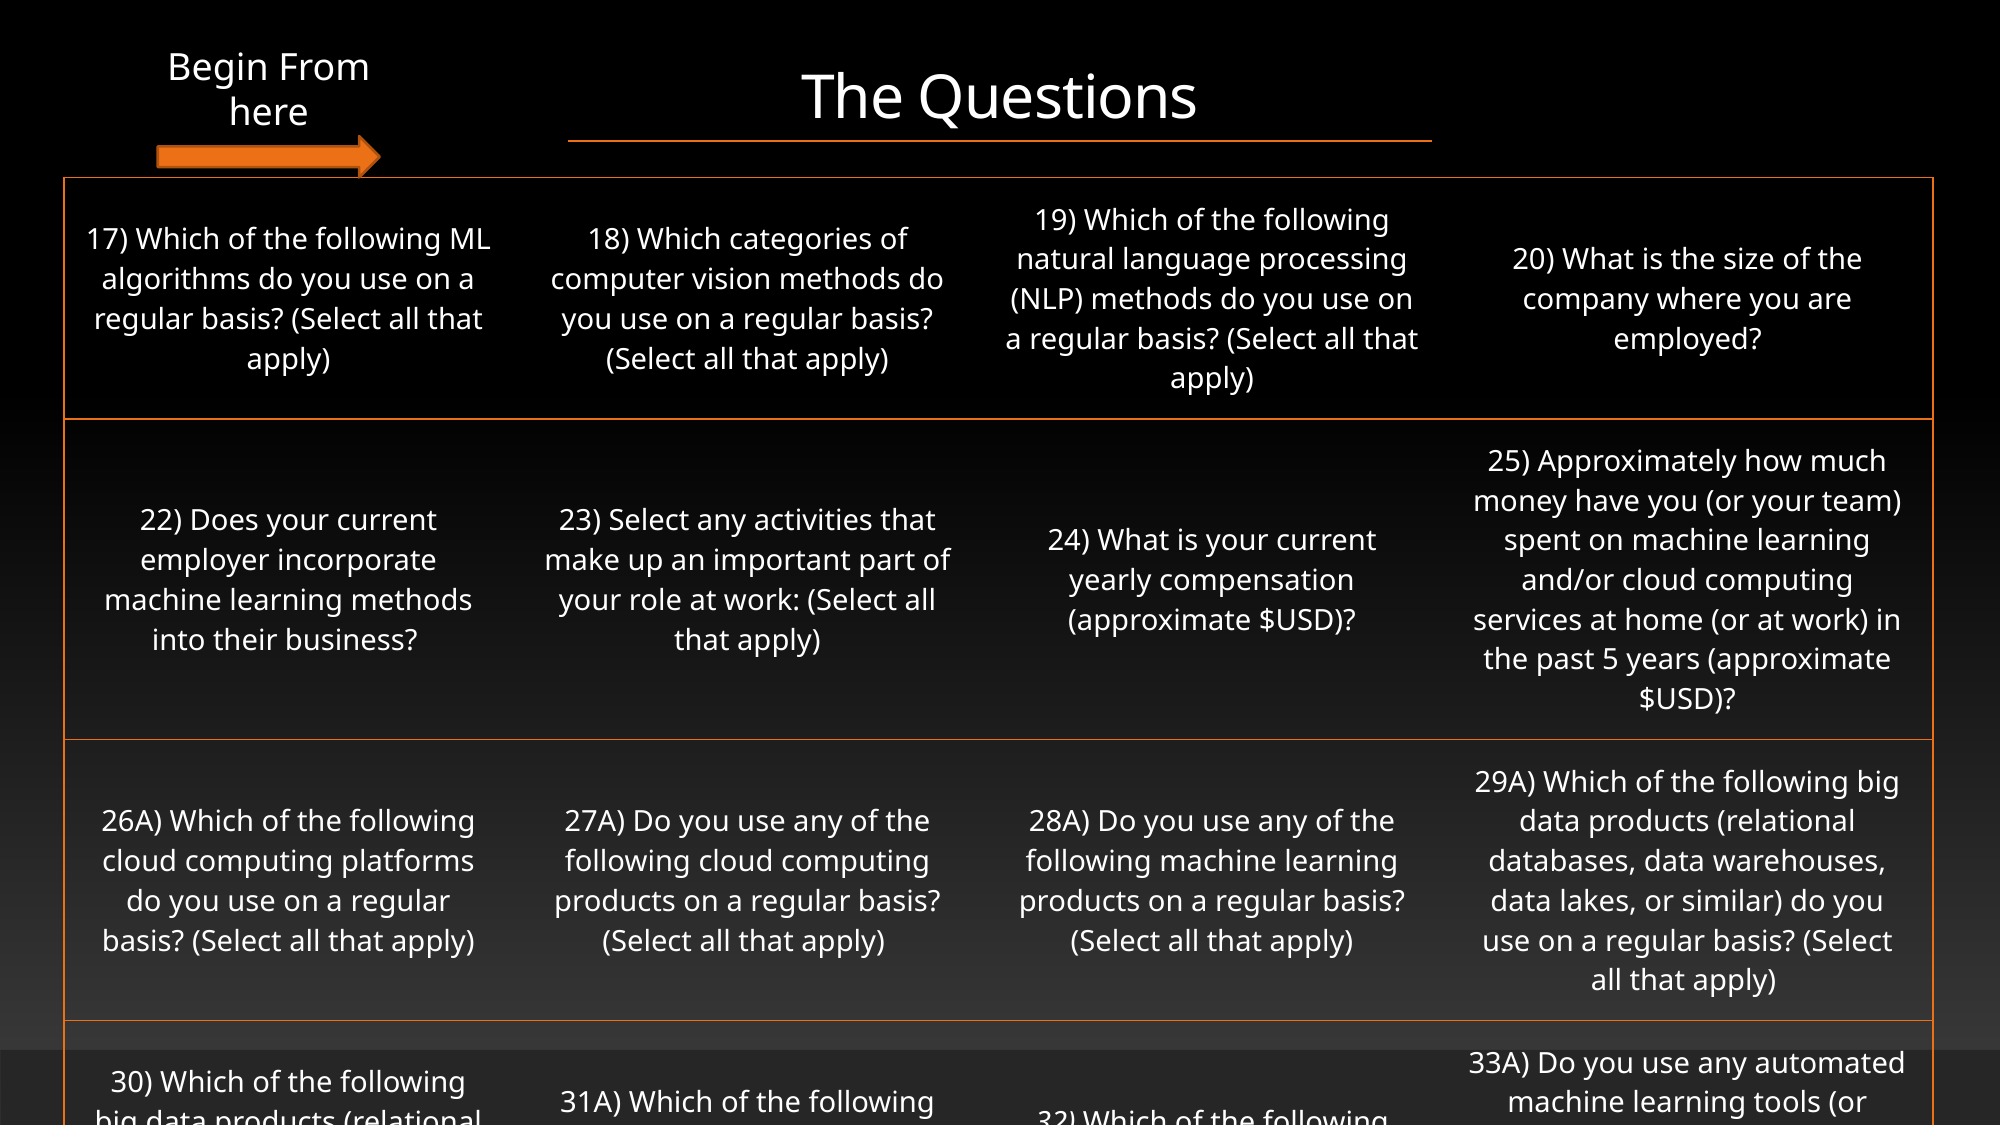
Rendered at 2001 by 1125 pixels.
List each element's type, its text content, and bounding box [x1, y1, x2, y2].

title The Questions [366, 50, 1825, 142]
table_cell 24) What is your current yearly compensation (approximate $USD)? [982, 420, 1442, 739]
table_cell 27A) Do you use any of the following cloud computing products on a regular basis? (Select all that apply) [513, 740, 982, 1020]
table_cell 33A) Do you use any automated machine learning tools (or partial AutoML tools) on a regular basis? (Select all that apply) [1442, 1021, 1932, 1125]
table_header 19) Which of the following natural language processing (NLP) methods do you use on a regular basis? (Select all that apply) [982, 178, 1442, 418]
table_cell 23) Select any activities that make up an important part of your role at work: (Select all that apply) [513, 420, 982, 739]
text_box Begin From here [151, 35, 387, 140]
table_cell 31A) Which of the following business intelligence tools do you use on a regular basis? (Select all that apply) [513, 1021, 982, 1125]
table_cell 25) Approximately how much money have you (or your team) spent on machine learning and/or cloud computing services at home (or at work) in the past 5 years (approximate $USD)? [1442, 420, 1932, 739]
table_header 18) Which categories of computer vision methods do you use on a regular basis? (Select all that apply) [513, 178, 982, 418]
table_cell 26A) Which of the following cloud computing platforms do you use on a regular basis? (Select all that apply) [65, 740, 513, 1020]
table_header 17) Which of the following ML algorithms do you use on a regular basis? (Select all that apply) [65, 178, 513, 418]
text_box [156, 140, 381, 179]
table_cell 30) Which of the following big data products (relational database, data warehouse, data lake, or similar) do you use most often? [65, 1021, 513, 1125]
table_header 20) What is the size of the company where you are employed? [1442, 178, 1932, 418]
table_cell 29A) Which of the following big data products (relational databases, data warehouses, data lakes, or similar) do you use on a regular basis? (Select all that apply) [1442, 740, 1932, 1020]
table_cell 28A) Do you use any of the following machine learning products on a regular basis? (Select all that apply) [982, 740, 1442, 1020]
table_cell 32) Which of the following business intelligence tools do you use most often? [982, 1021, 1442, 1125]
table_cell 22) Does your current employer incorporate machine learning methods into their business? [65, 420, 513, 739]
